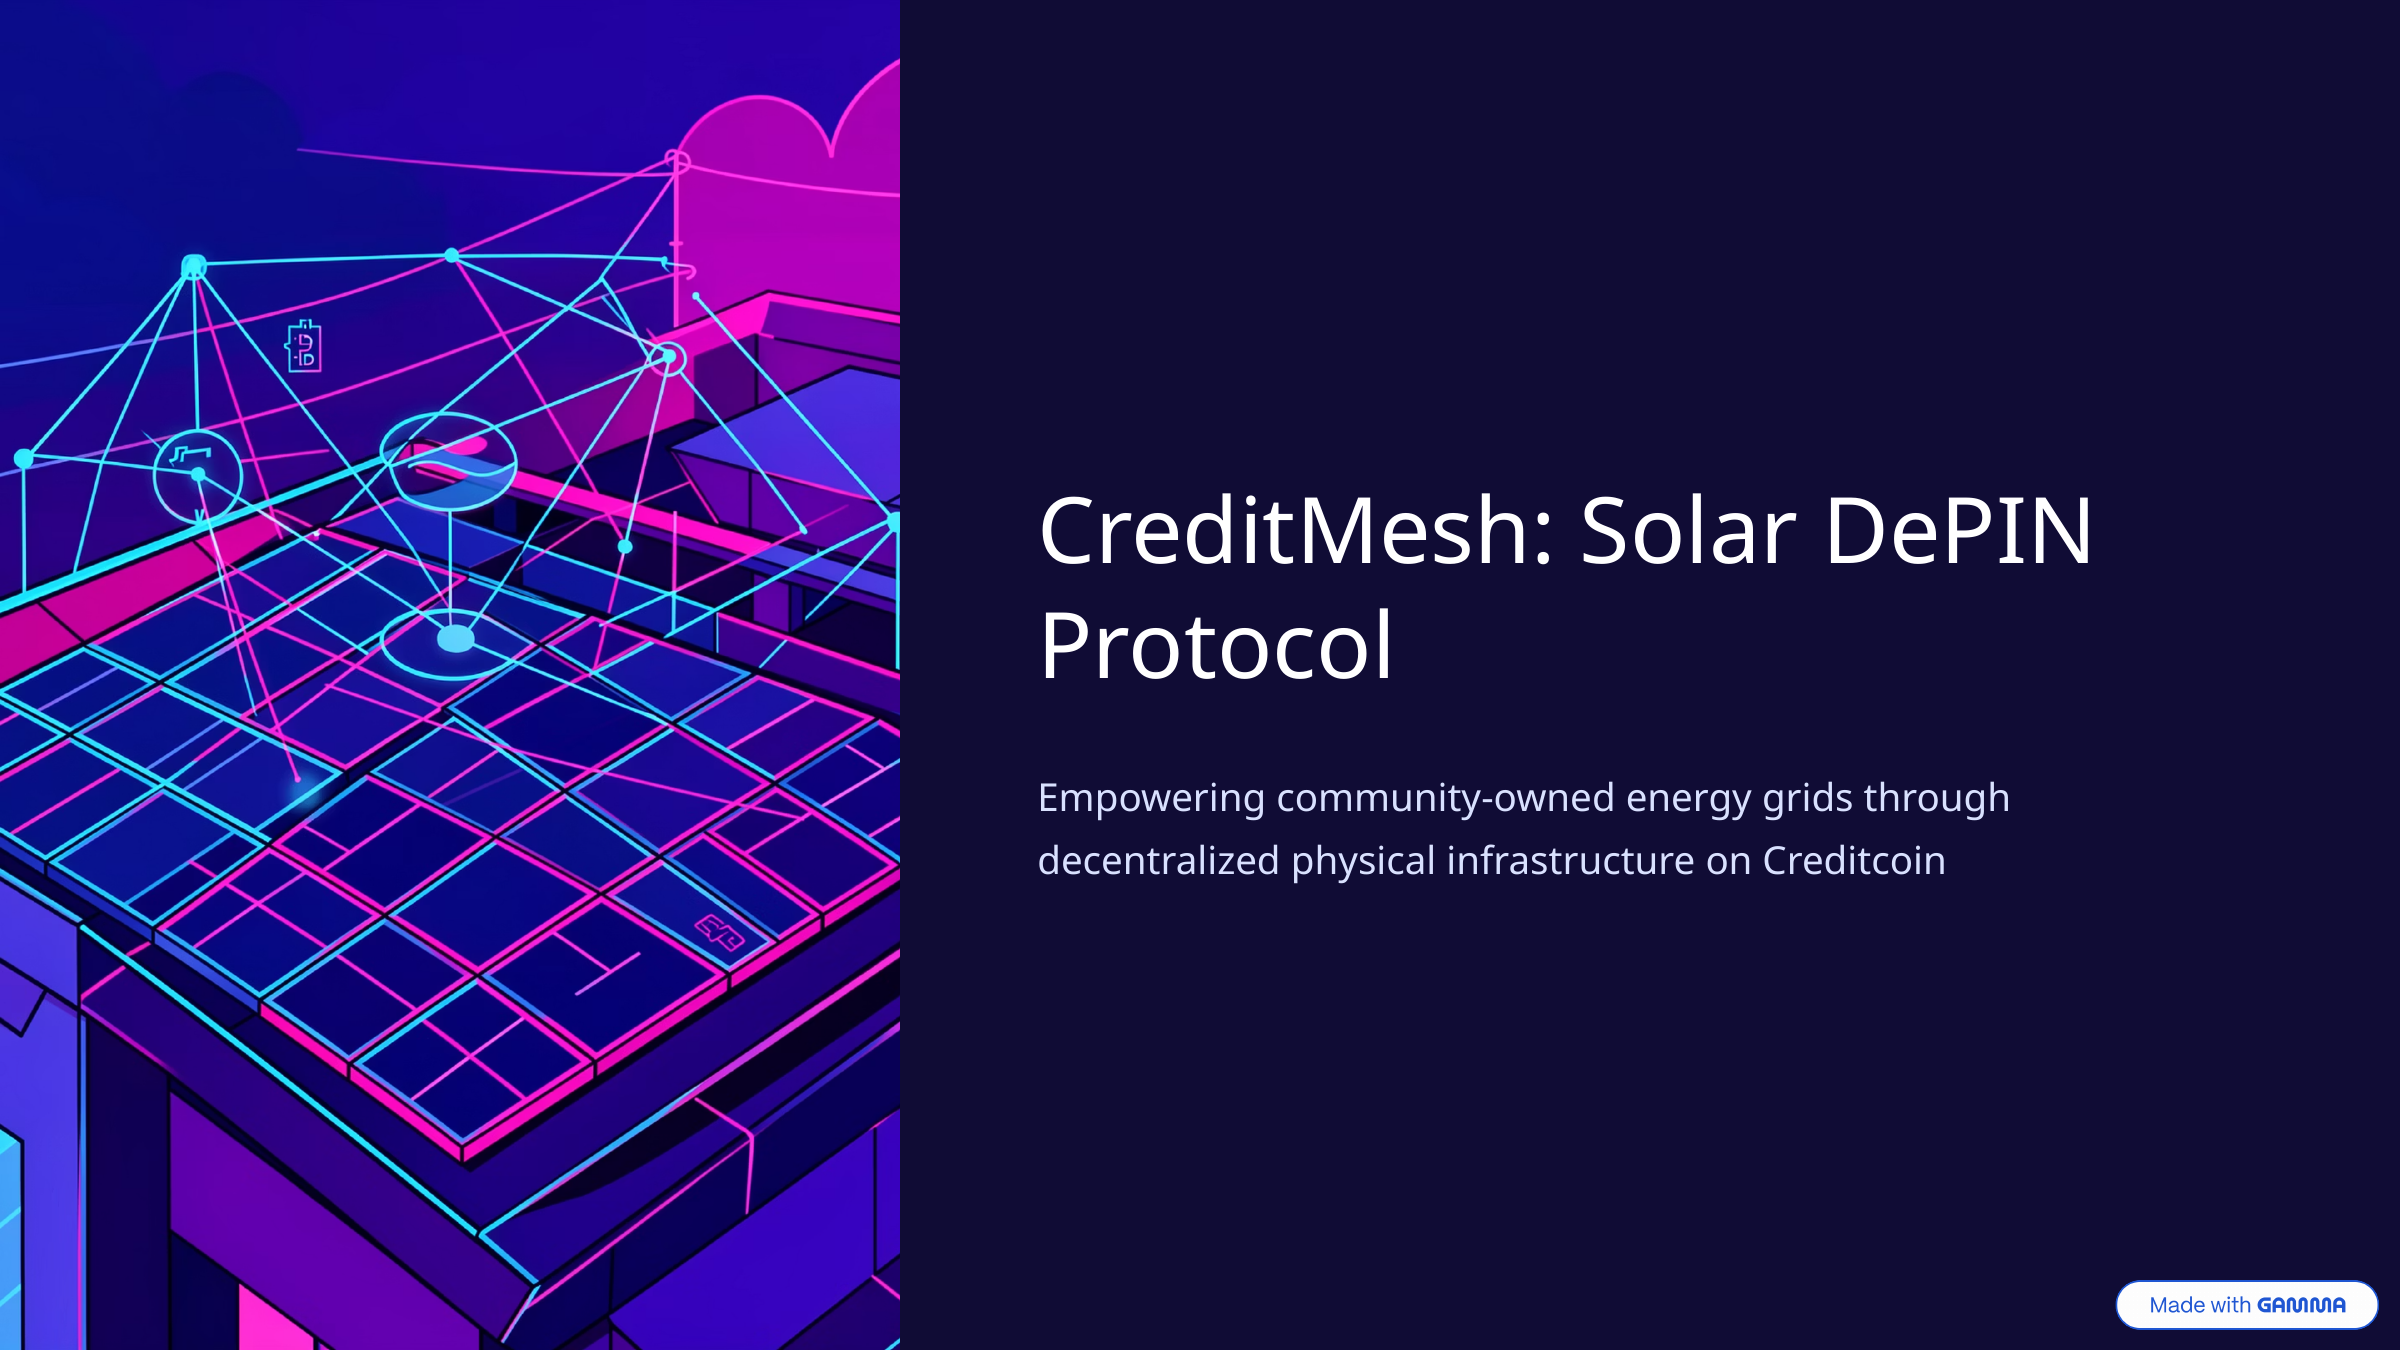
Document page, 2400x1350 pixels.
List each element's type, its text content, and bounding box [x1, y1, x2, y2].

text_box CreditMesh: Solar DePIN Protocol [1037, 467, 2263, 699]
text_box Empowering community-owned energy grids through decentralized physical infrastructure on Creditcoin [1037, 757, 2263, 883]
picture [0, 0, 900, 1350]
picture [2106, 1271, 2389, 1339]
